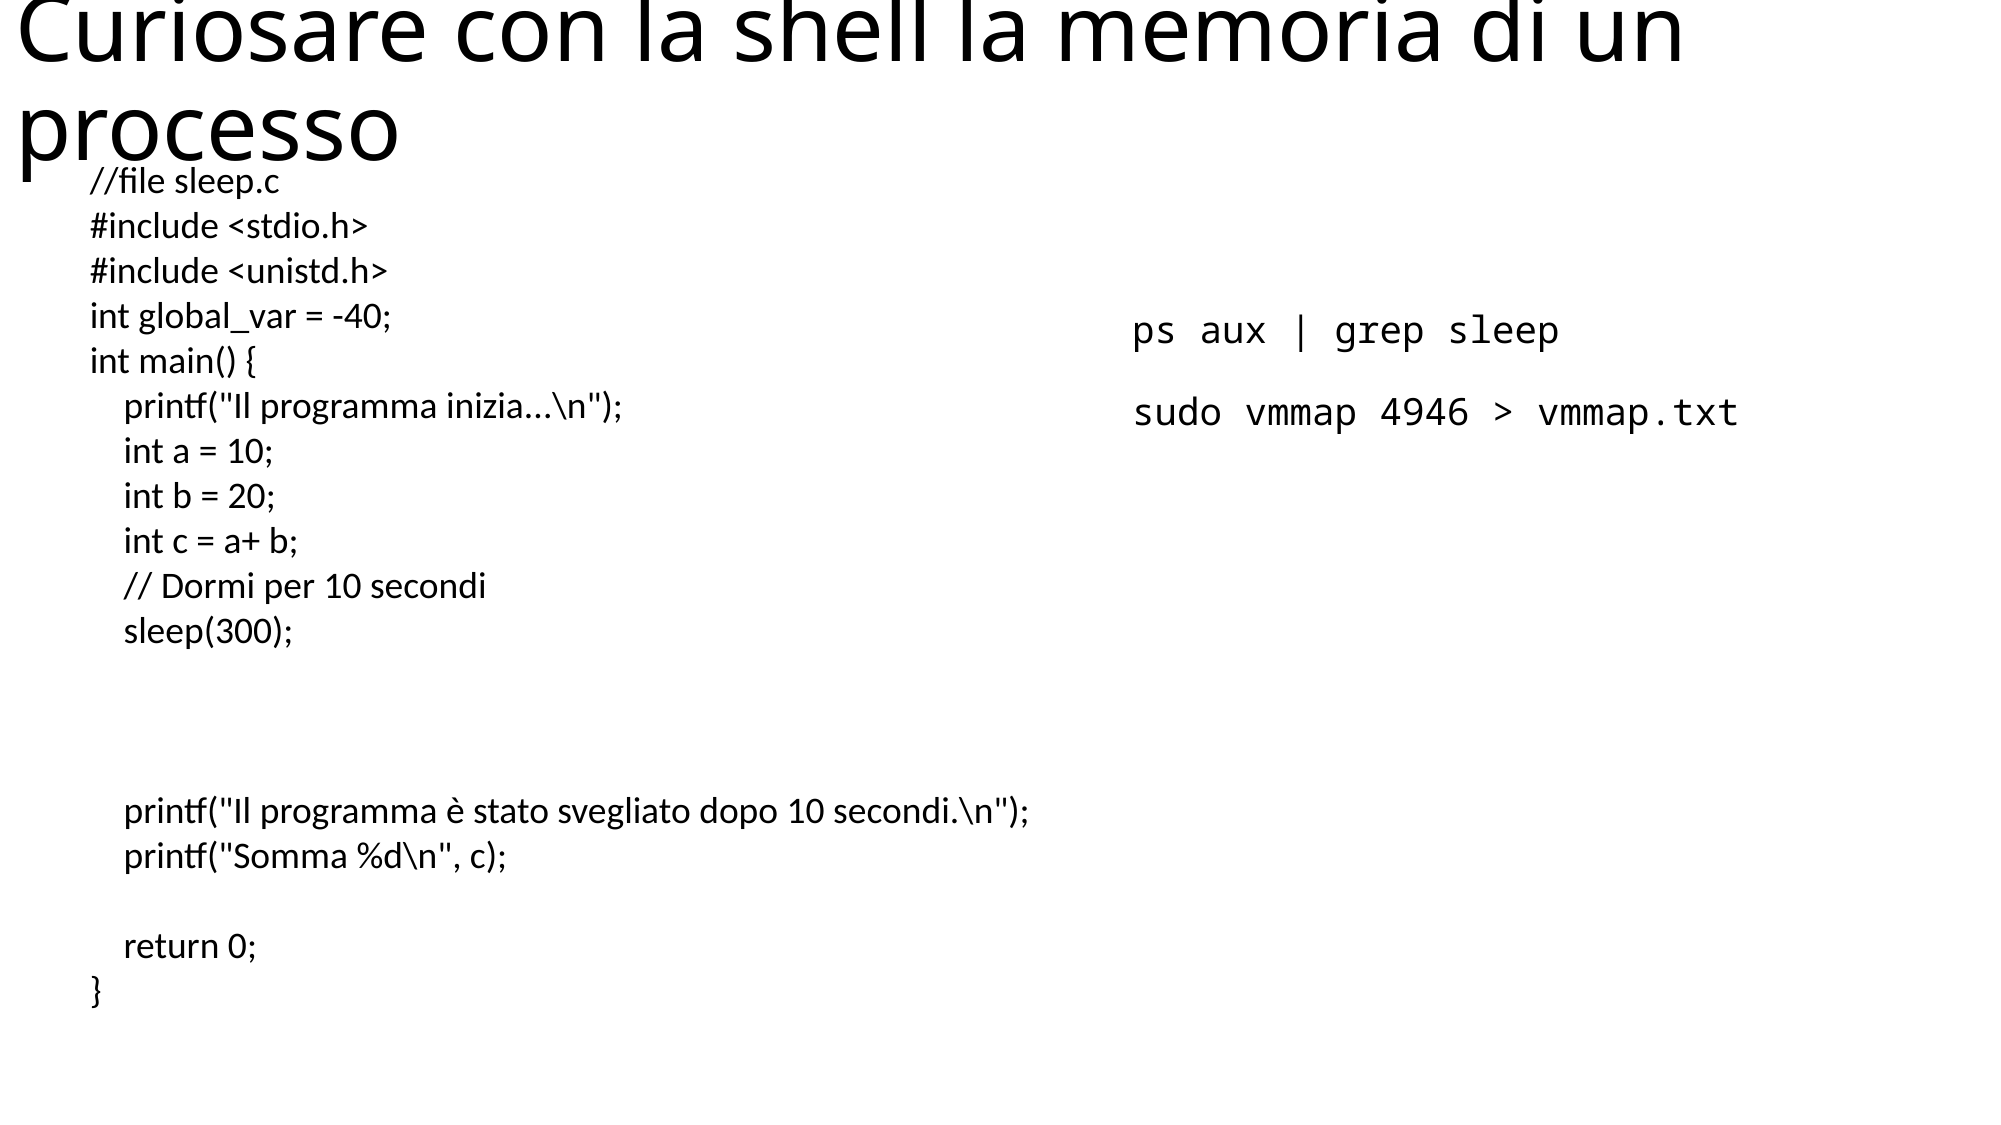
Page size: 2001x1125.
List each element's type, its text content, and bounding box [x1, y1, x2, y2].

text_box ps aux | grep sleep [1117, 298, 1670, 358]
text_box sudo vmmap 4946 > vmmap.txt [1117, 380, 1945, 441]
title Curiosare con la shell la memoria di un processo [0, 0, 1892, 190]
text_box //file sleep.c #include <stdio.h> #include <unistd.h> int global_var = -40; int main() { printf("Il programma inizia...\n"); int a = 10; int b = 20; int c = a+ b; // Dormi per 10 secondi sleep(300); printf("Il programma è stato svegliato dopo 10 secondi.\n"); printf("Somma %d\n", c); return 0; } [75, 148, 1075, 1064]
